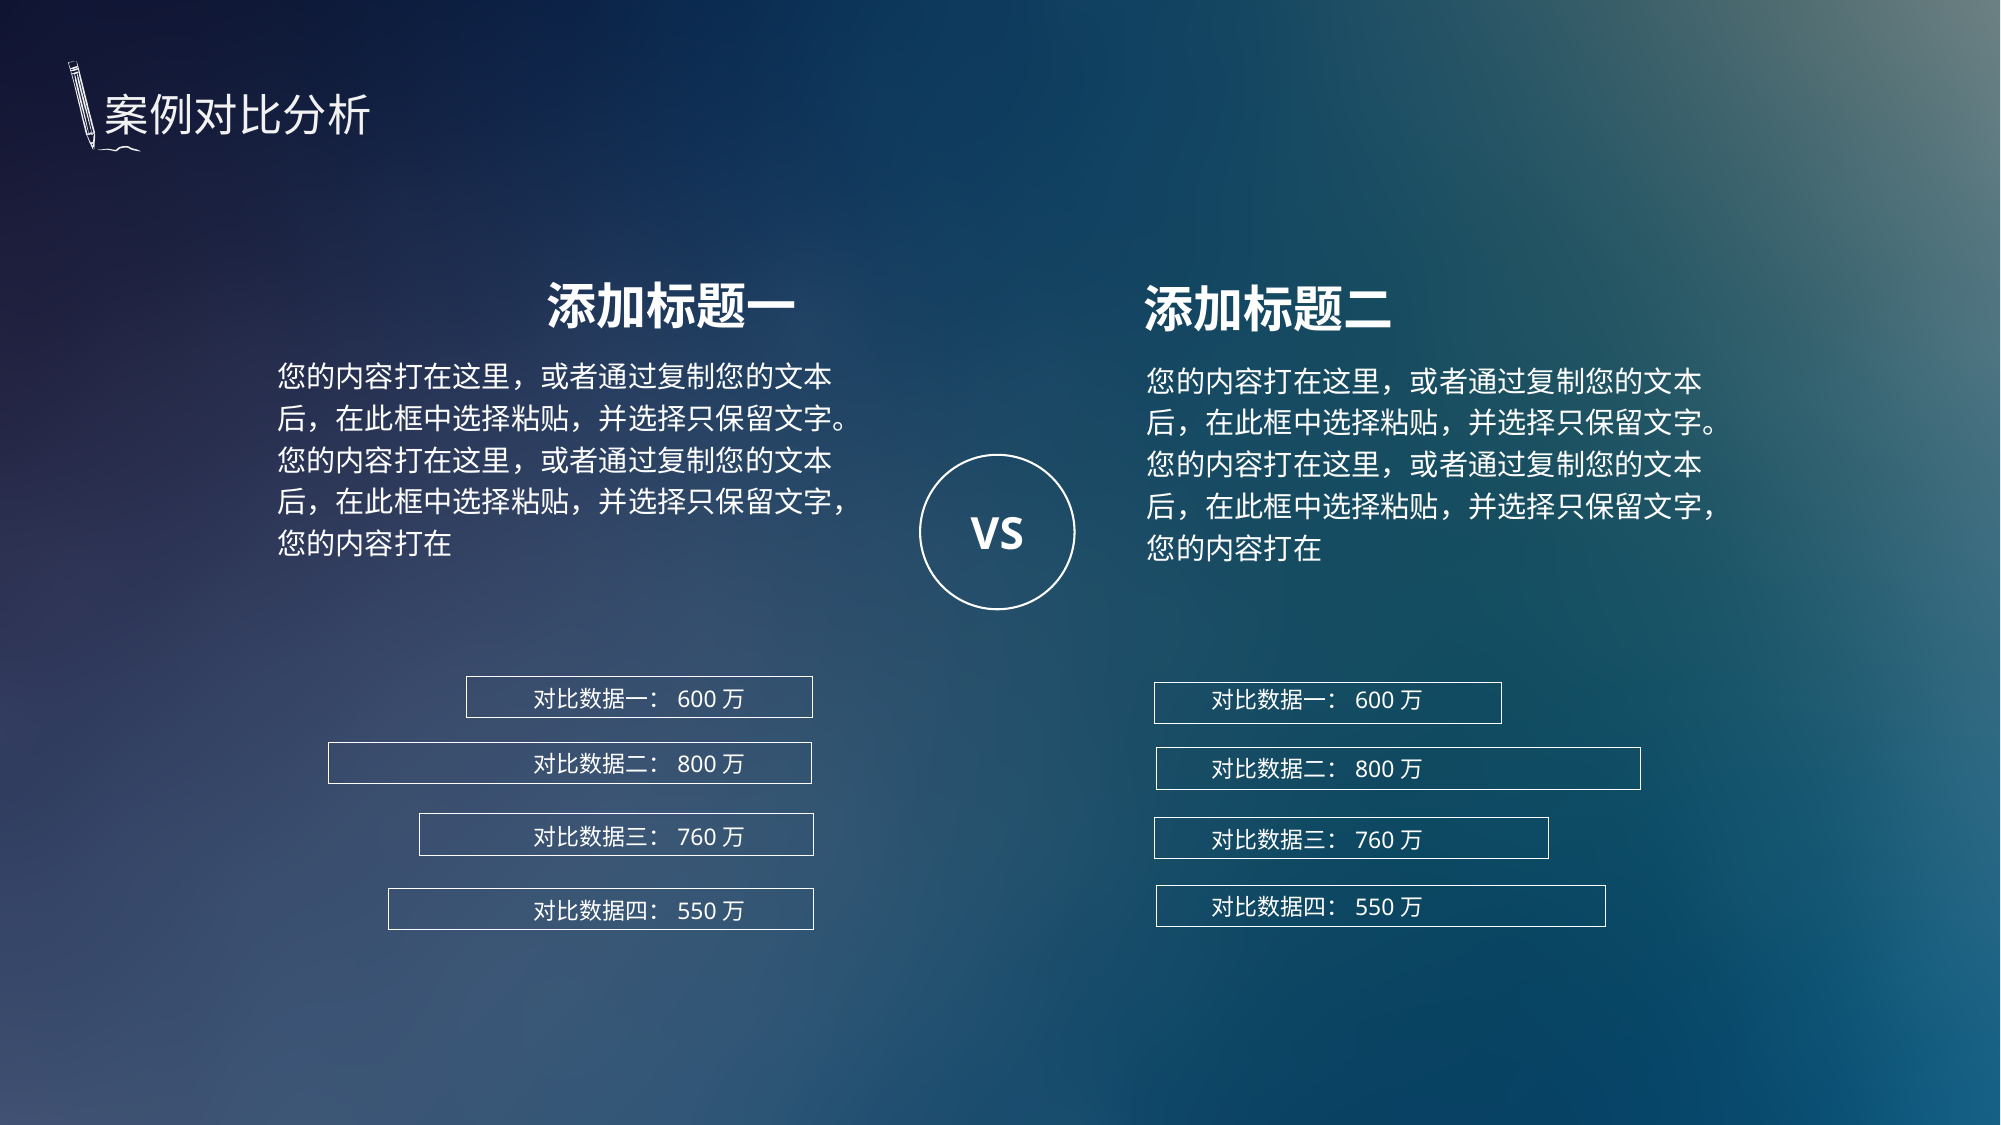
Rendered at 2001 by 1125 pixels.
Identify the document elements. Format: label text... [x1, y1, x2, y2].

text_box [262, 266, 853, 571]
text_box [1154, 677, 1641, 928]
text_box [328, 676, 814, 932]
text_box VS [919, 453, 1076, 611]
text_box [1128, 269, 1733, 576]
text_box 案例对比分析 [141, 79, 475, 148]
picture [0, 0, 2001, 1125]
